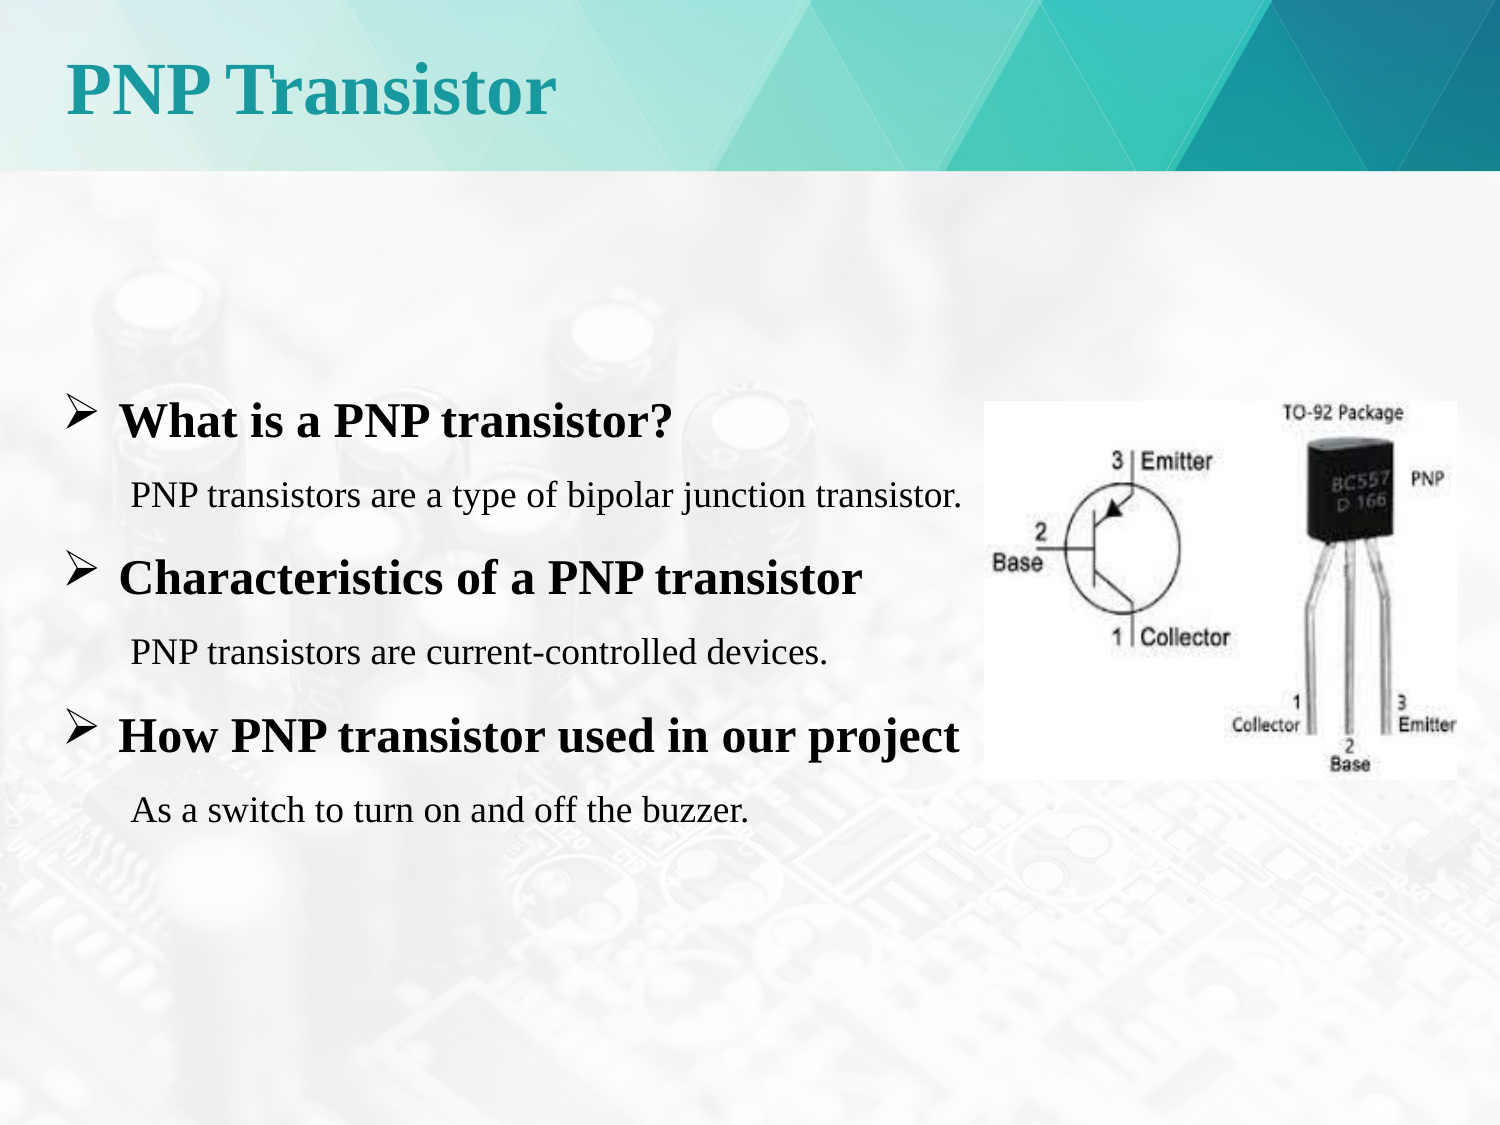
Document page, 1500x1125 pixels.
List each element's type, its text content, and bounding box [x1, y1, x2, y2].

picture [0, 0, 1500, 1125]
text_box What is a PNP transistor? PNP transistors are a type of bipolar junction transistor. Characteristics of a PNP transistor PNP transistors are current-controlled devices. How PNP transistor used in our project As a switch to turn on and off the buzzer. [47, 349, 985, 905]
title PNP Transistor [51, 19, 1363, 150]
